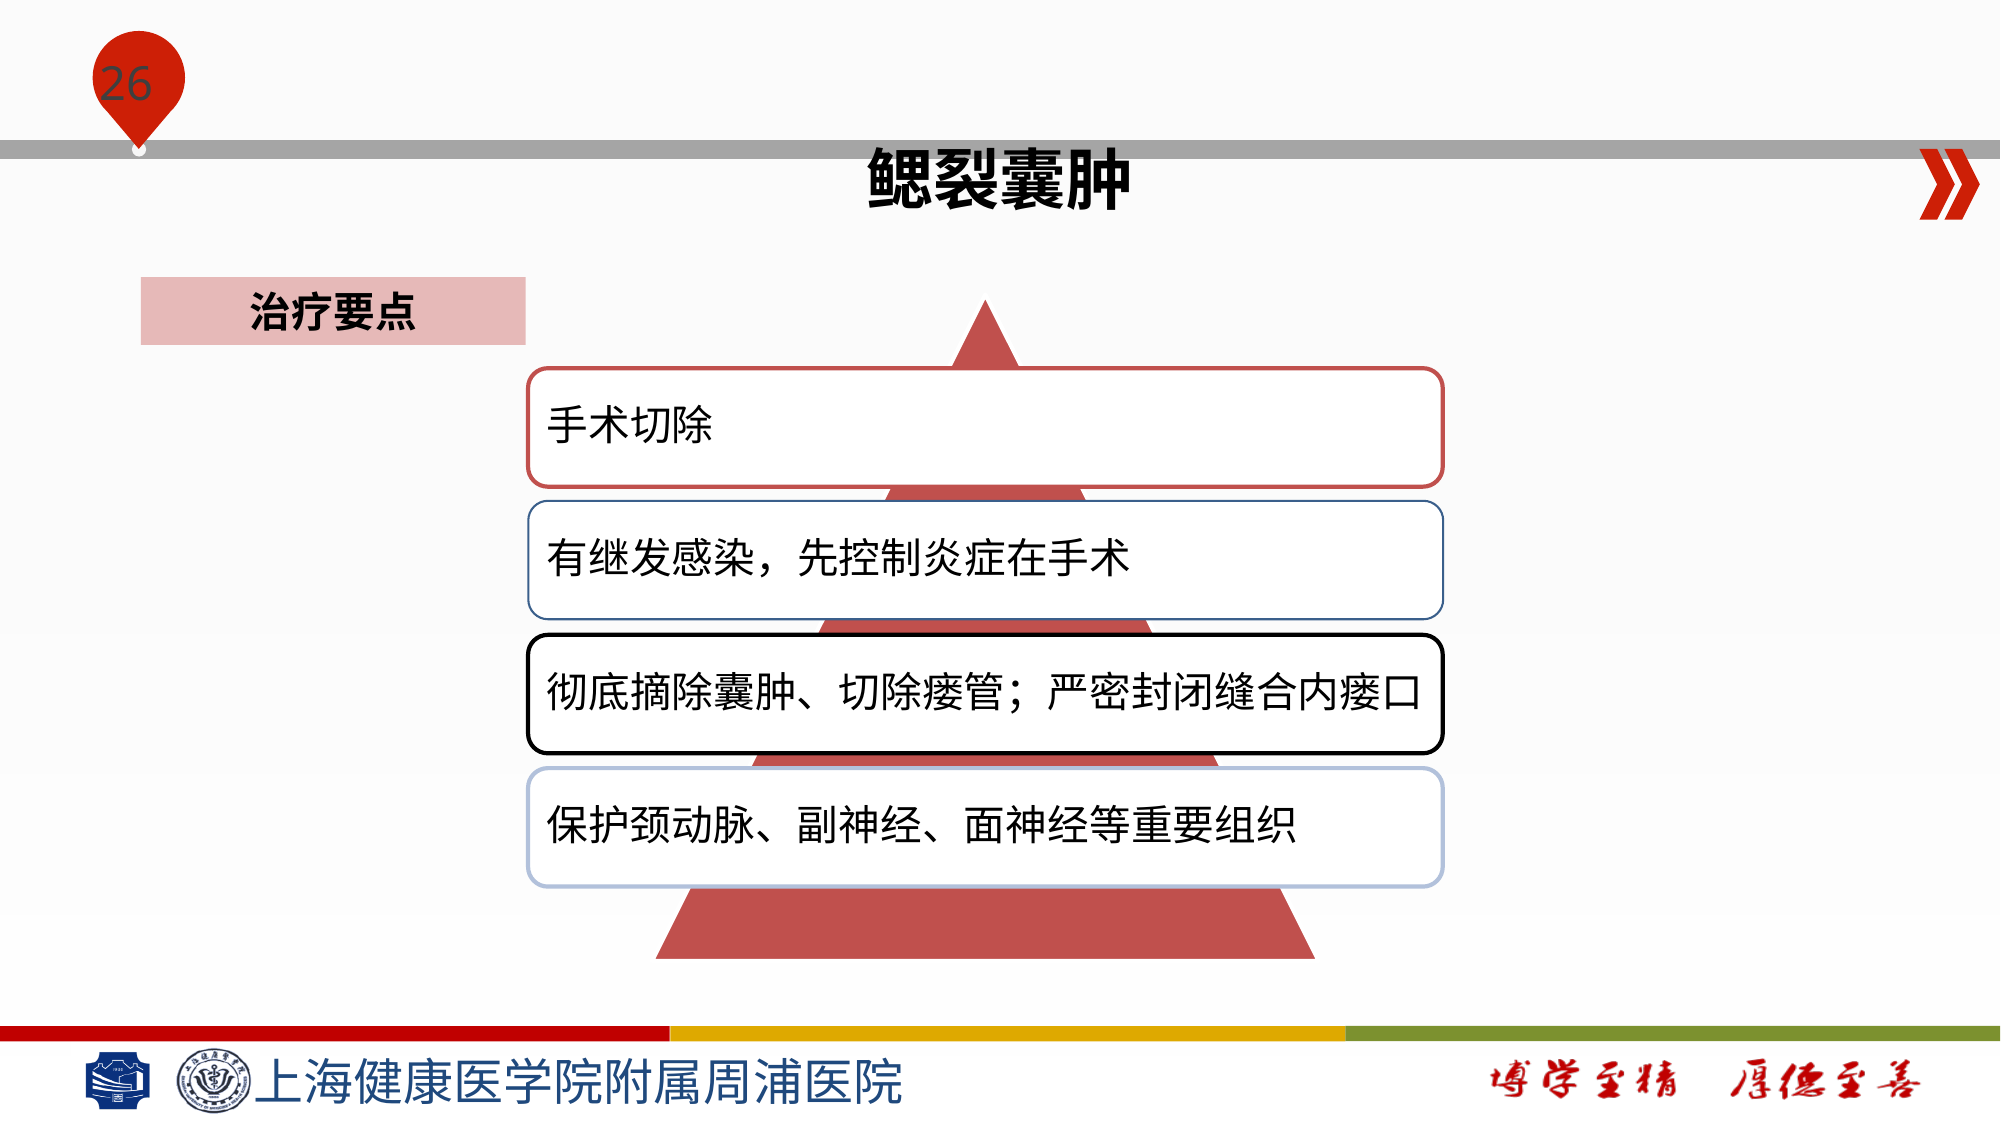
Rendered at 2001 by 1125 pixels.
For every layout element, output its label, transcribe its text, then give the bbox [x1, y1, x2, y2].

text_box 鳃裂囊肿 [851, 90, 1149, 225]
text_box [527, 294, 1444, 962]
picture [70, 1042, 260, 1121]
picture [1458, 1043, 1955, 1124]
text_box 治疗要点 [140, 277, 526, 345]
